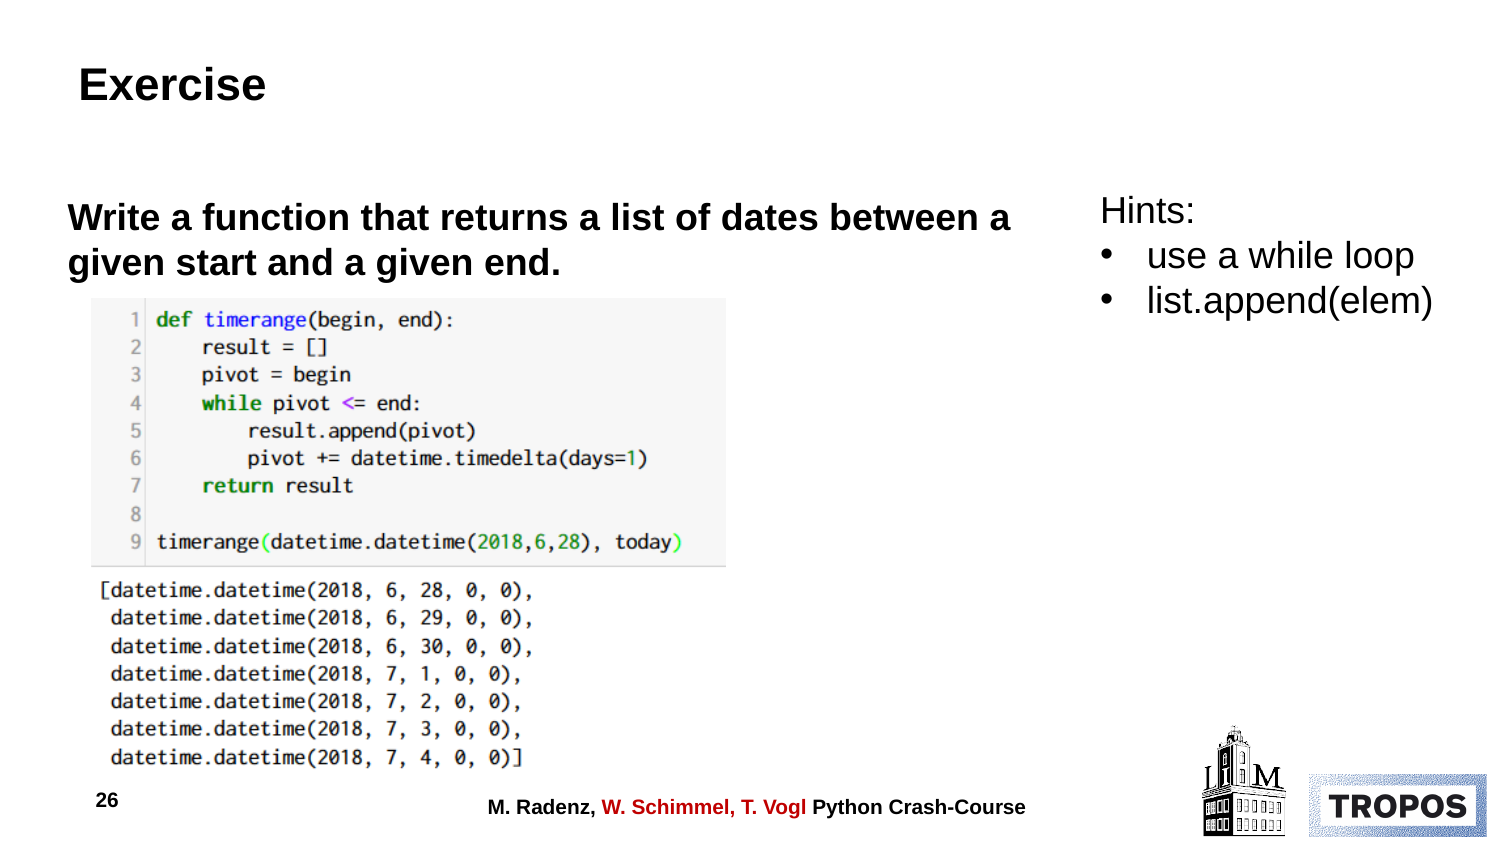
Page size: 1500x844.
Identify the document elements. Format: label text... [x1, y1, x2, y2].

picture [1202, 725, 1298, 844]
slide_number 26 [78, 776, 136, 822]
list Write a function that returns a list of dates between a given start and a given end. [53, 186, 1040, 723]
list Hints: use a while loop list.append(elem) [1100, 186, 1451, 690]
picture [1309, 774, 1487, 837]
list Exercise [78, 54, 1451, 144]
footer M. Radenz, W. Schimmel, T. Vogl Python Crash-Course [464, 783, 1049, 829]
picture [91, 297, 726, 785]
